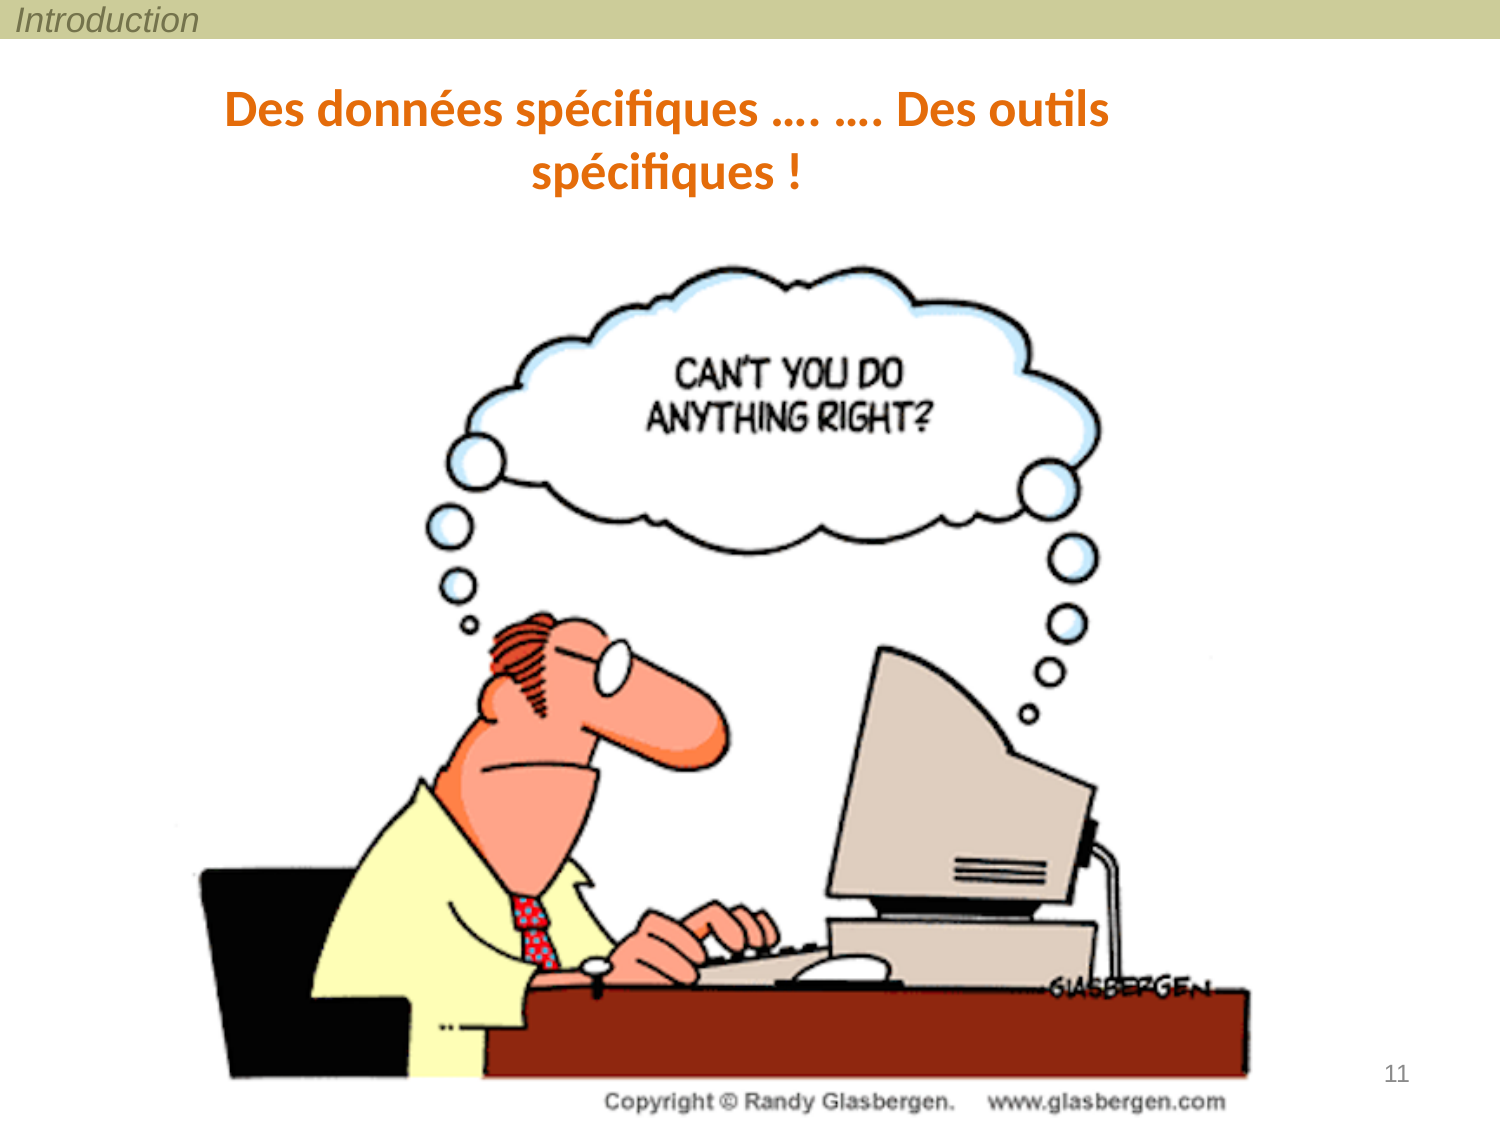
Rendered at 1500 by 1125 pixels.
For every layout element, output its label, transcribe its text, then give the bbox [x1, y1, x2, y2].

slide_number 11 [1269, 1042, 1425, 1103]
text_box Introduction [0, 0, 1500, 36]
picture [170, 197, 1265, 1118]
title Des données spécifiques …. …. Des outils spécifiques ! [100, 66, 1235, 209]
